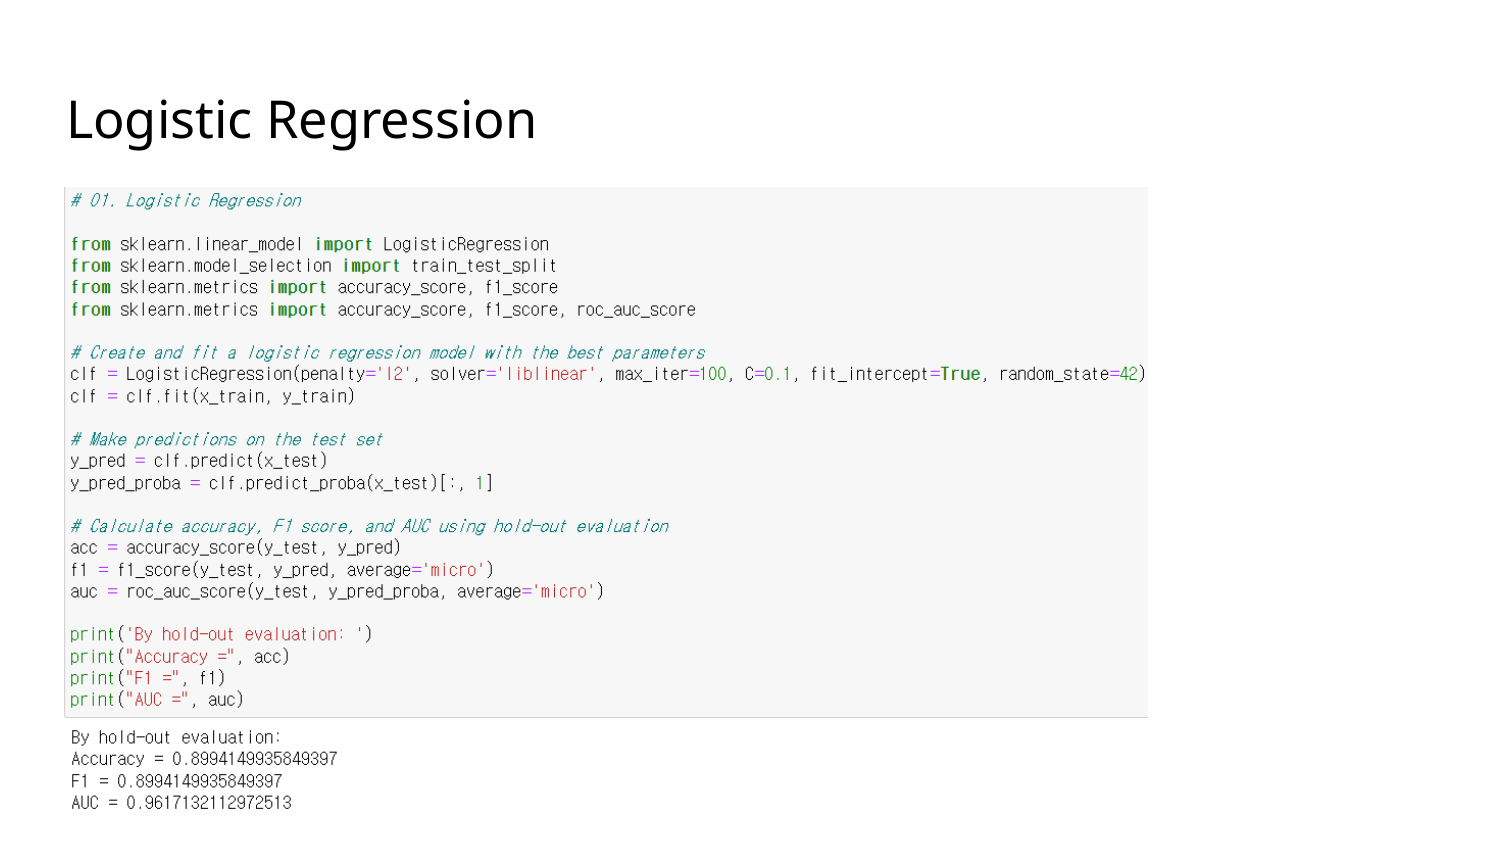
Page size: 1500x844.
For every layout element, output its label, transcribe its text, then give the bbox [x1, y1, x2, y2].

picture [57, 187, 1148, 815]
title Logistic Regression [51, 72, 1449, 167]
